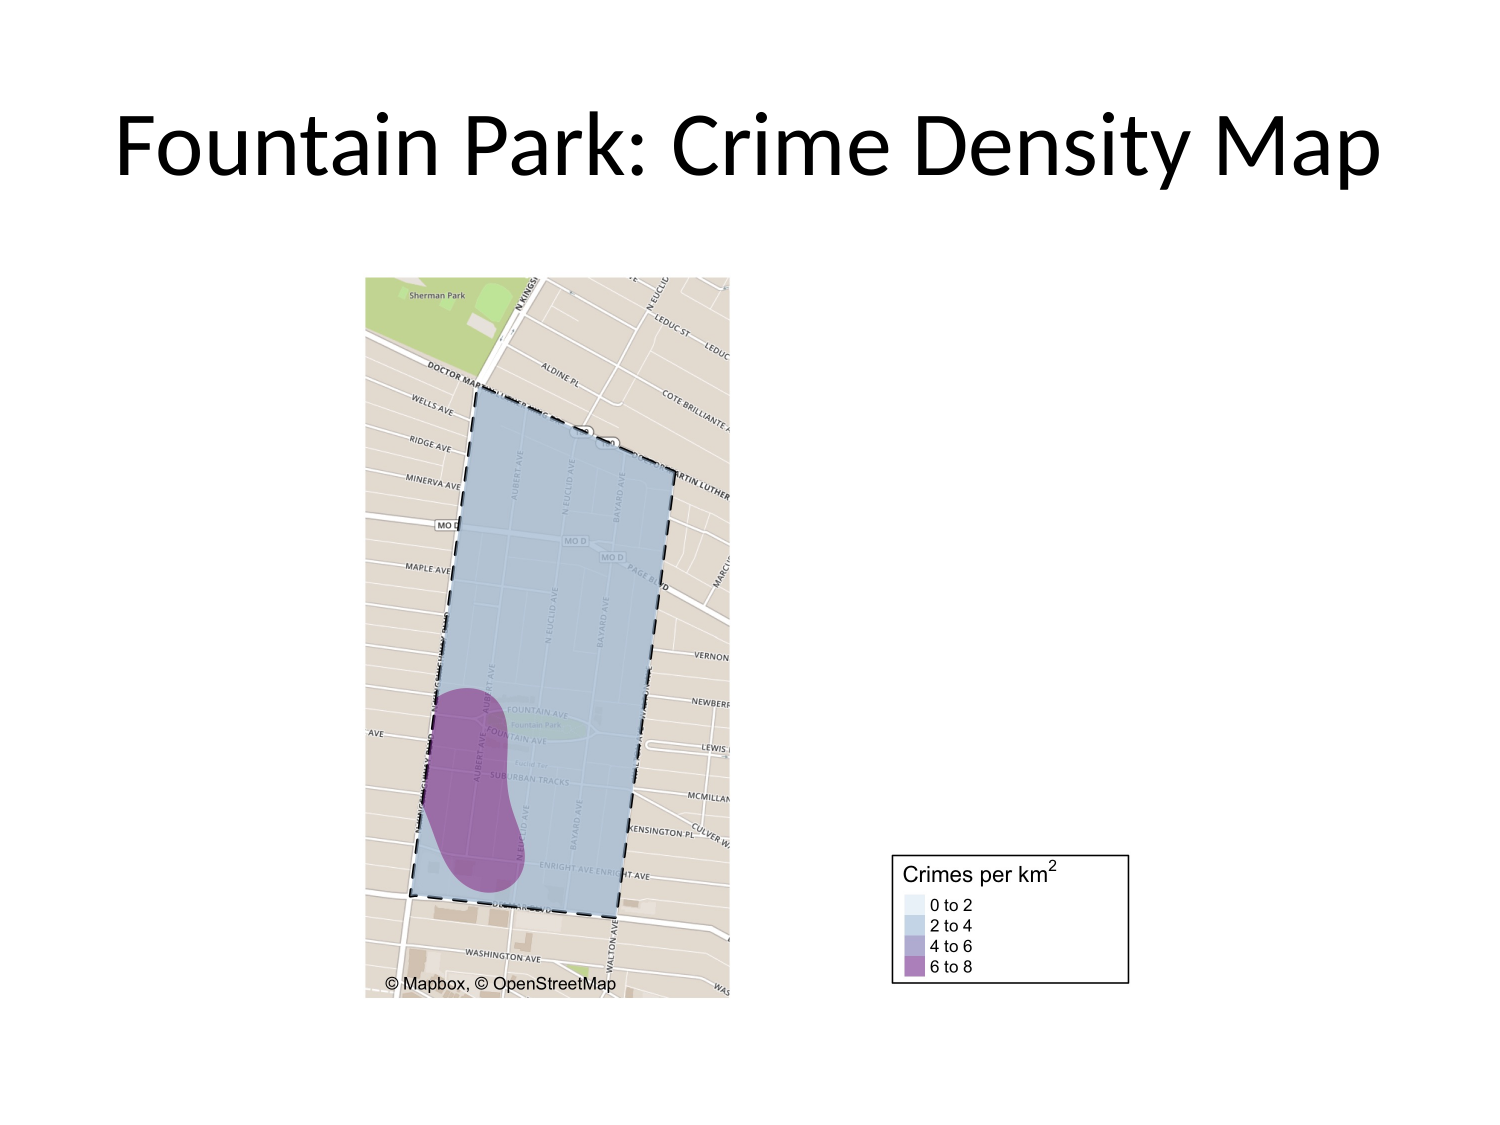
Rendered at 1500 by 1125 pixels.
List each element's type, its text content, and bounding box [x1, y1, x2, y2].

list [74, 262, 1426, 1013]
title Fountain Park: Crime Density Map [75, 45, 1425, 233]
